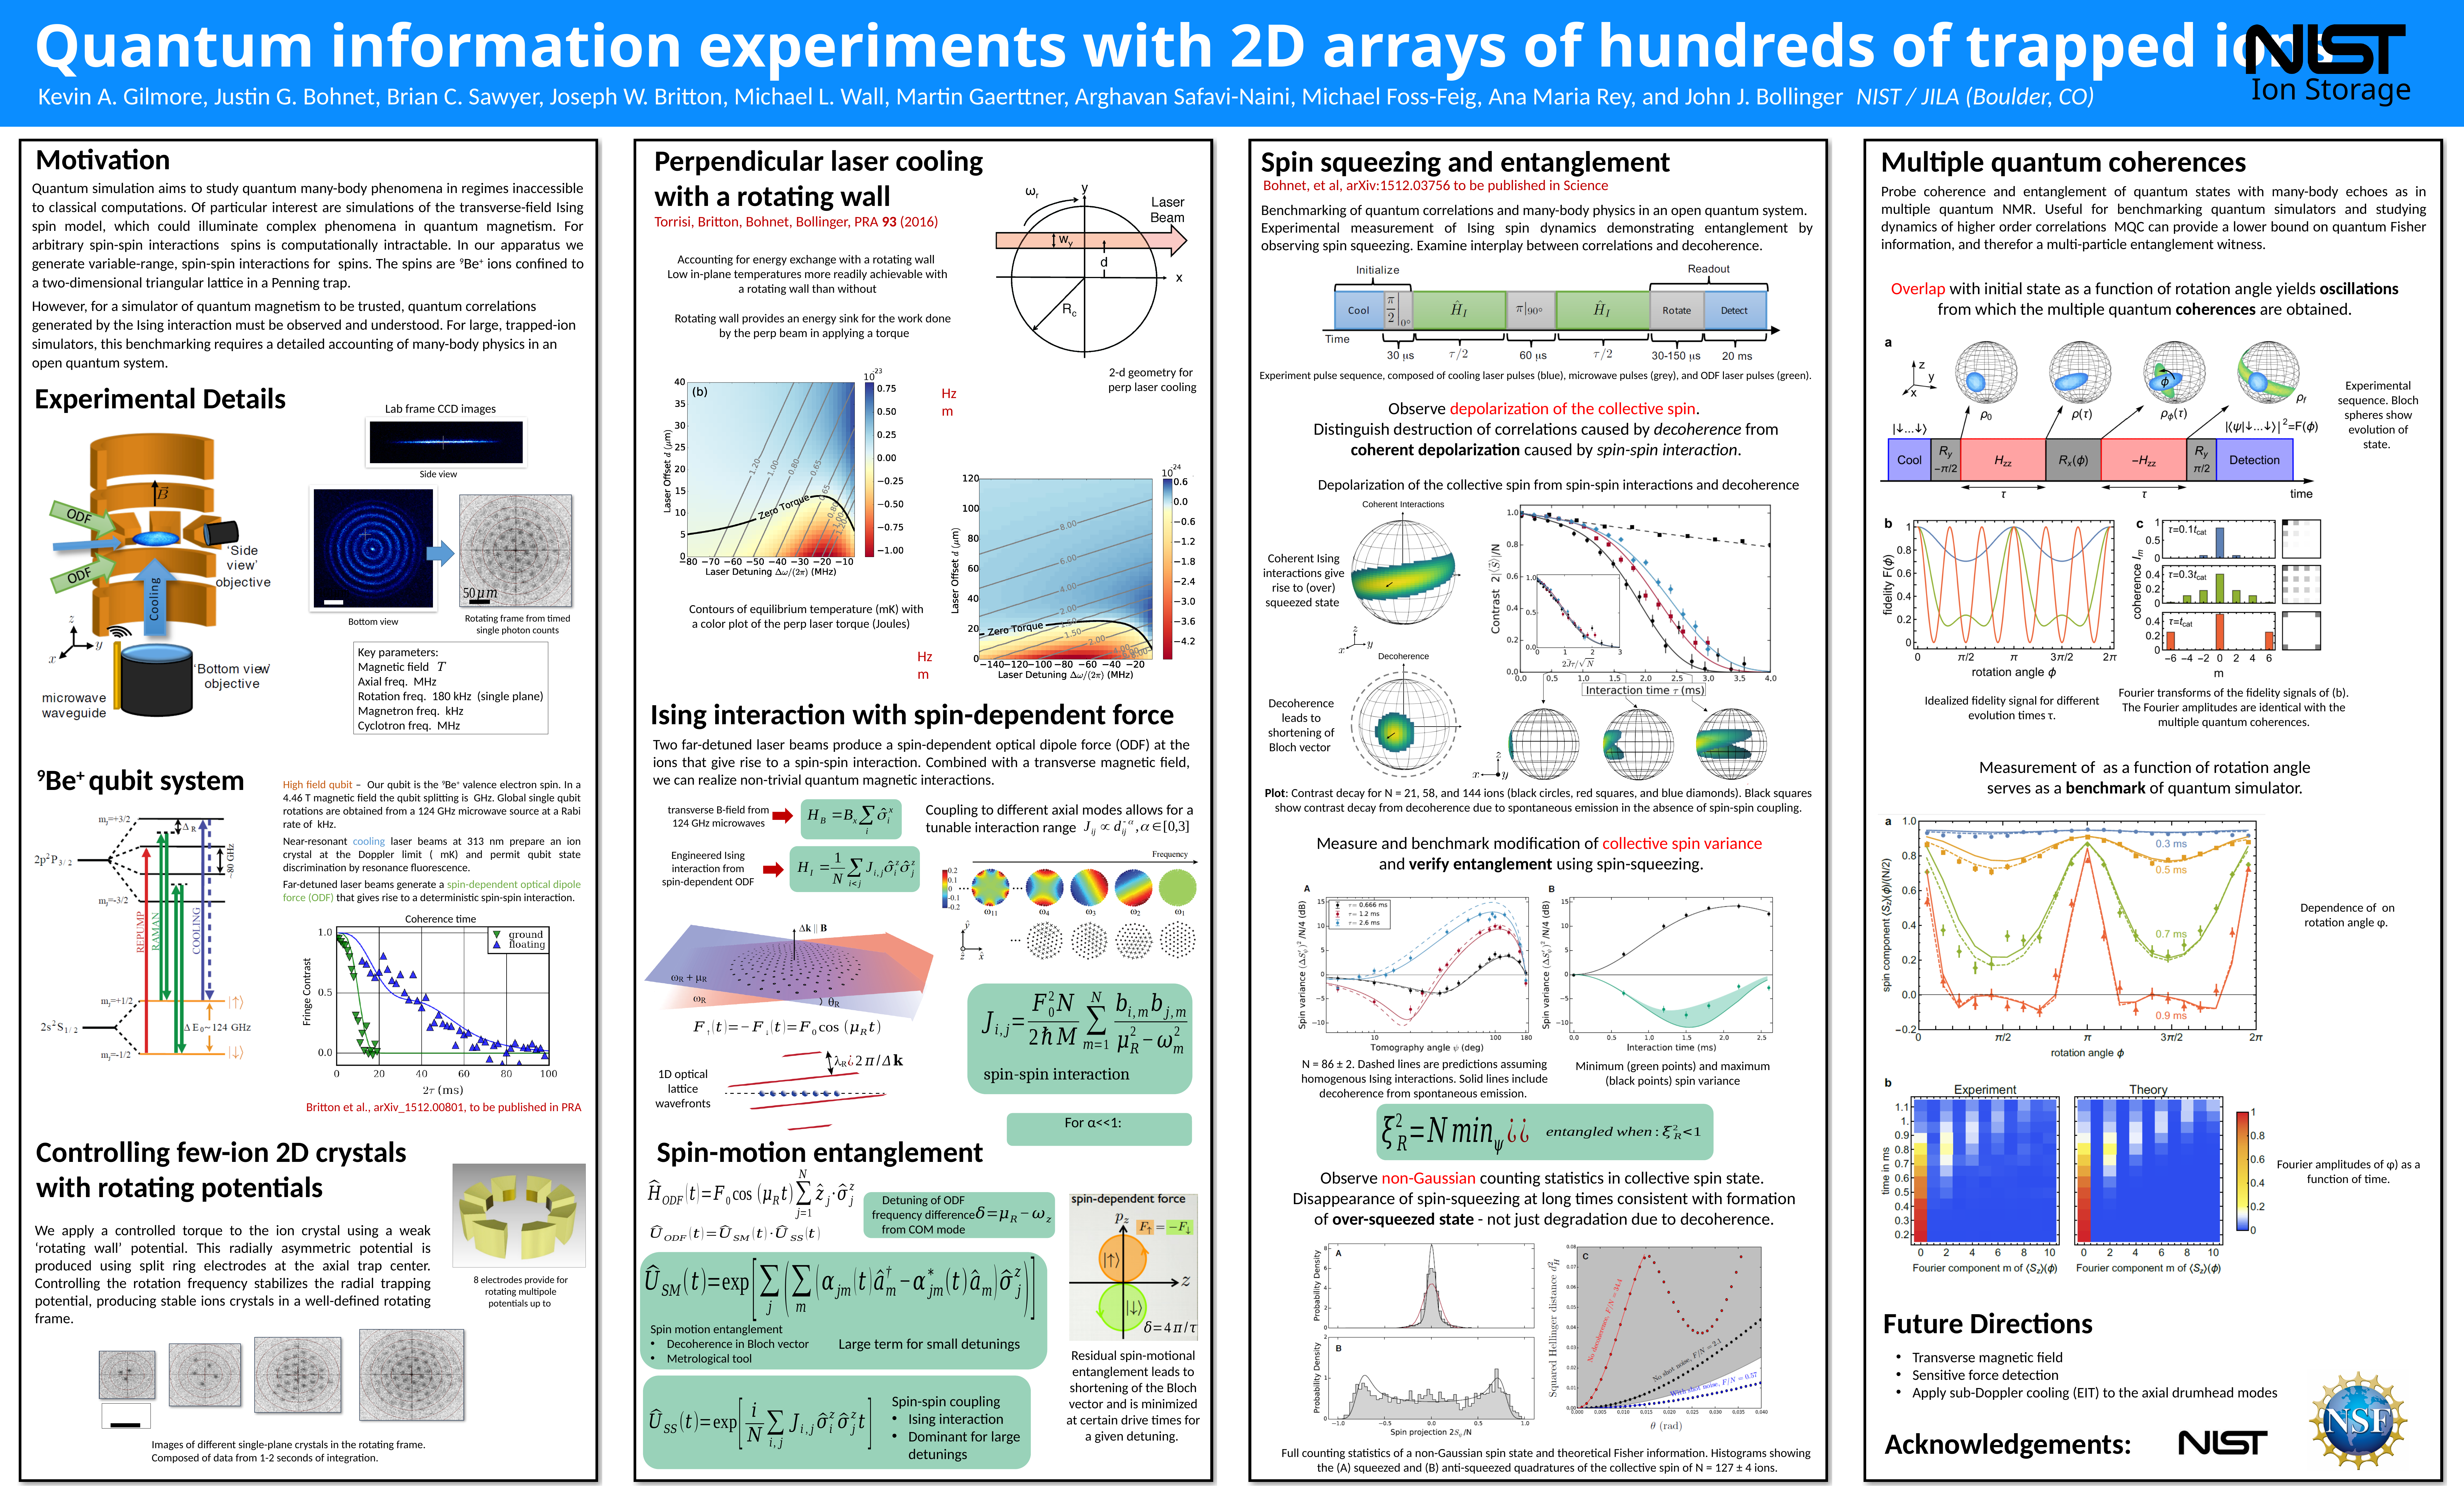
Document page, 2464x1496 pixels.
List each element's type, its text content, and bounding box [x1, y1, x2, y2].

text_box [30, 759, 585, 1065]
text_box Spin squeezing and entanglement [1257, 140, 1676, 180]
text_box We apply a controlled torque to the ion crystal using a weak ‘rotating wall’ potential. This radially asymmetric potential is produced using split ring electrodes at the axial trap center. Controlling the rotation frequency stabilizes the radial trapping potential, producing stable ions crystals in a well-defined rotating frame. [31, 1219, 435, 1329]
text_box Multiple quantum coherences [1876, 140, 2251, 180]
picture [2177, 1427, 2270, 1457]
text_box Residual spin-motional entanglement leads to shortening of the Bloch vector and is minimized at certain drive times for a given detuning. [1060, 1344, 1207, 1446]
text_box Overlap with initial state as a function of rotation angle yields oscillations from which the multiple quantum coherences are obtained. [1880, 275, 2410, 321]
picture [949, 458, 1196, 682]
text_box Coherent Ising interactions give rise to (over) squeezed state [1257, 548, 1339, 611]
picture [294, 923, 560, 1101]
picture [636, 919, 644, 1035]
text_box N = 86 ± 2. Dashed lines are predictions assuming homogenous Ising interactions. Solid lines include decoherence from spontaneous emission. [1294, 1060, 1556, 1102]
picture [2246, 24, 2406, 74]
picture [42, 427, 279, 730]
text_box Observe non-Gaussian counting statistics in collective spin state. Disappearance of spin-squeezing at long times consistent with formation of over-squeezed state - not just degradation due to decoherence. [1286, 1164, 1803, 1231]
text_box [644, 693, 1210, 1146]
picture [1880, 334, 2322, 680]
picture [661, 364, 907, 578]
picture [1307, 1233, 1777, 1443]
text_box Transverse magnetic field Sensitive force detection Apply sub-Doppler cooling (EIT) to the axial drumhead modes [1891, 1345, 2282, 1403]
text_box Spin-spin coupling Ising interaction Dominant for large detunings [887, 1390, 1031, 1464]
text_box Britton et al., arXiv_1512.00801, to be published in PRA [302, 1097, 586, 1116]
text_box Full counting statistics of a non-Gaussian spin state and theoretical Fisher information. Histograms showing the (A) squeezed and (B) anti-squeezed quadratures of the collective spin of N = 127 ± 4 ions. [1277, 1442, 1818, 1476]
picture [972, 176, 1189, 358]
text_box Bohnet, et al, arXiv:1512.03756 to be published in Science [1259, 173, 1769, 196]
picture [2307, 1369, 2409, 1472]
picture [723, 1048, 887, 1133]
text_box Depolarization of the collective spin from spin-spin interactions and decoherence [1314, 473, 1804, 495]
picture [1309, 261, 1784, 366]
text_box Decoherence leads to shortening of Bloch vector [1257, 693, 1339, 756]
text_box Measure and benchmark modification of collective spin variance and verify entanglement using spin-squeezing. [1310, 830, 1773, 874]
text_box Benchmarking of quantum correlations and many-body physics in an open quantum system. Experimental measurement of Ising spin dynamics demonstrating entanglement by observing spin squeezing. Examine interplay between correlations and decoherence. [1257, 198, 1818, 256]
text_box Spin-motion entanglement [652, 1146, 995, 1170]
text_box Future Directions [1879, 1302, 2098, 1341]
text_box Acknowledgements: [1880, 1422, 2137, 1462]
text_box Probe coherence and entanglement of quantum states with many-body echoes as in multiple quantum NMR. Useful for benchmarking quantum simulators and studying dynamics of higher order correlations MQC can provide a lower bound on quantum Fisher information, and therefor a multi-particle entanglement witness. [1877, 179, 2431, 254]
text_box [1866, 1447, 1875, 1479]
text_box Observe depolarization of the collective spin. Distinguish destruction of correlations caused by decoherence from coherent depolarization caused by spin-spin interaction. [1283, 395, 1810, 461]
text_box Controlling few-ion 2D crystals with rotating potentials [32, 1131, 429, 1205]
picture [1284, 874, 1795, 1060]
text_box Idealized fidelity signal for different evolution times τ. [1914, 690, 2108, 724]
text_box Contours of equilibrium temperature (mK) with a color plot of the perp laser torque (Joules) [685, 599, 928, 633]
text_box Fourier transforms of the fidelity signals of (b). The Fourier amplitudes are identical with the multiple quantum coherences. [2108, 682, 2360, 731]
text_box Experiment pulse sequence, composed of cooling laser pulses (blue), microwave pulses (grey), and ODF laser pulses (green). [1255, 366, 1821, 384]
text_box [1069, 1194, 1198, 1341]
text_box [1376, 1104, 1714, 1160]
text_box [29, 377, 587, 735]
text_box Rotating wall provides an energy sink for the work done by the perp beam in applying a torque [670, 308, 958, 342]
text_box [99, 1330, 463, 1433]
text_box Experimental sequence. Bloch spheres show evolution of state. [2329, 375, 2427, 453]
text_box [863, 1190, 1055, 1239]
text_box Minimum (green points) and maximum (black points) spin variance [1561, 1060, 1784, 1089]
text_box Plot: Contrast decay for N = 21, 58, and 144 ions (black circles, red squares, and blue diamonds). Black squares show contrast decay from decoherence due to spontaneous emission in the absence of spin-spin coupling. [1260, 783, 1818, 817]
text_box [643, 1375, 1031, 1469]
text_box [640, 1252, 1047, 1369]
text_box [1339, 484, 1802, 791]
text_box 2-d geometry for perp laser cooling [1104, 362, 1201, 396]
text_box Images of different single-plane crystals in the rotating frame. Composed of data from 1-2 seconds of integration. [147, 1435, 436, 1466]
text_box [1878, 814, 2428, 1275]
picture [453, 1163, 586, 1267]
text_box Perpendicular laser cooling with a rotating wall Torrisi, Britton, Bohnet, Bollinger, PRA 93 (2016) [650, 139, 988, 232]
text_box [28, 138, 588, 375]
